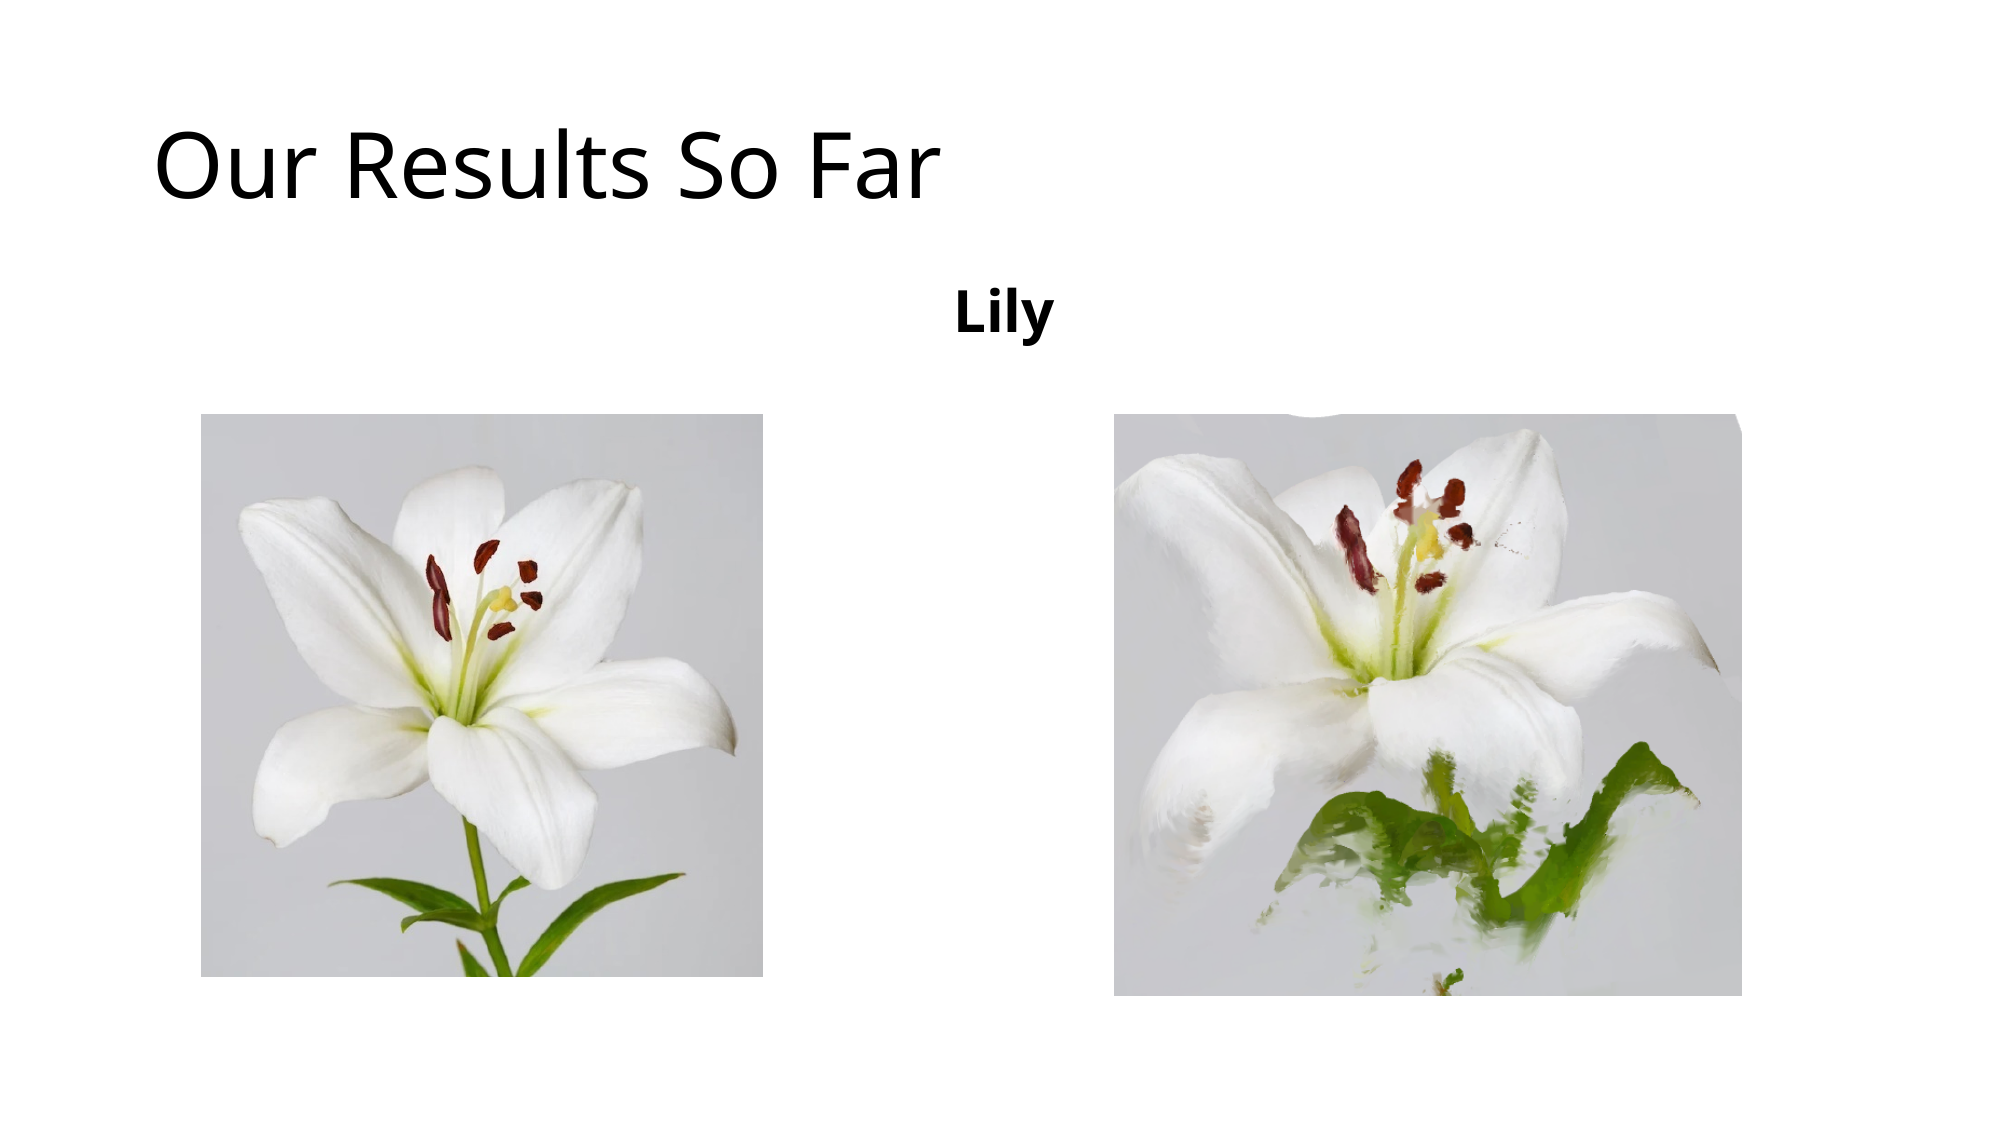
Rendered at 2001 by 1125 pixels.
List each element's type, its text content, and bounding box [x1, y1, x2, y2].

text_box Lily [77, 267, 1781, 352]
picture [1114, 414, 1743, 997]
title Our Results So Far [137, 59, 1863, 278]
picture [200, 414, 764, 977]
